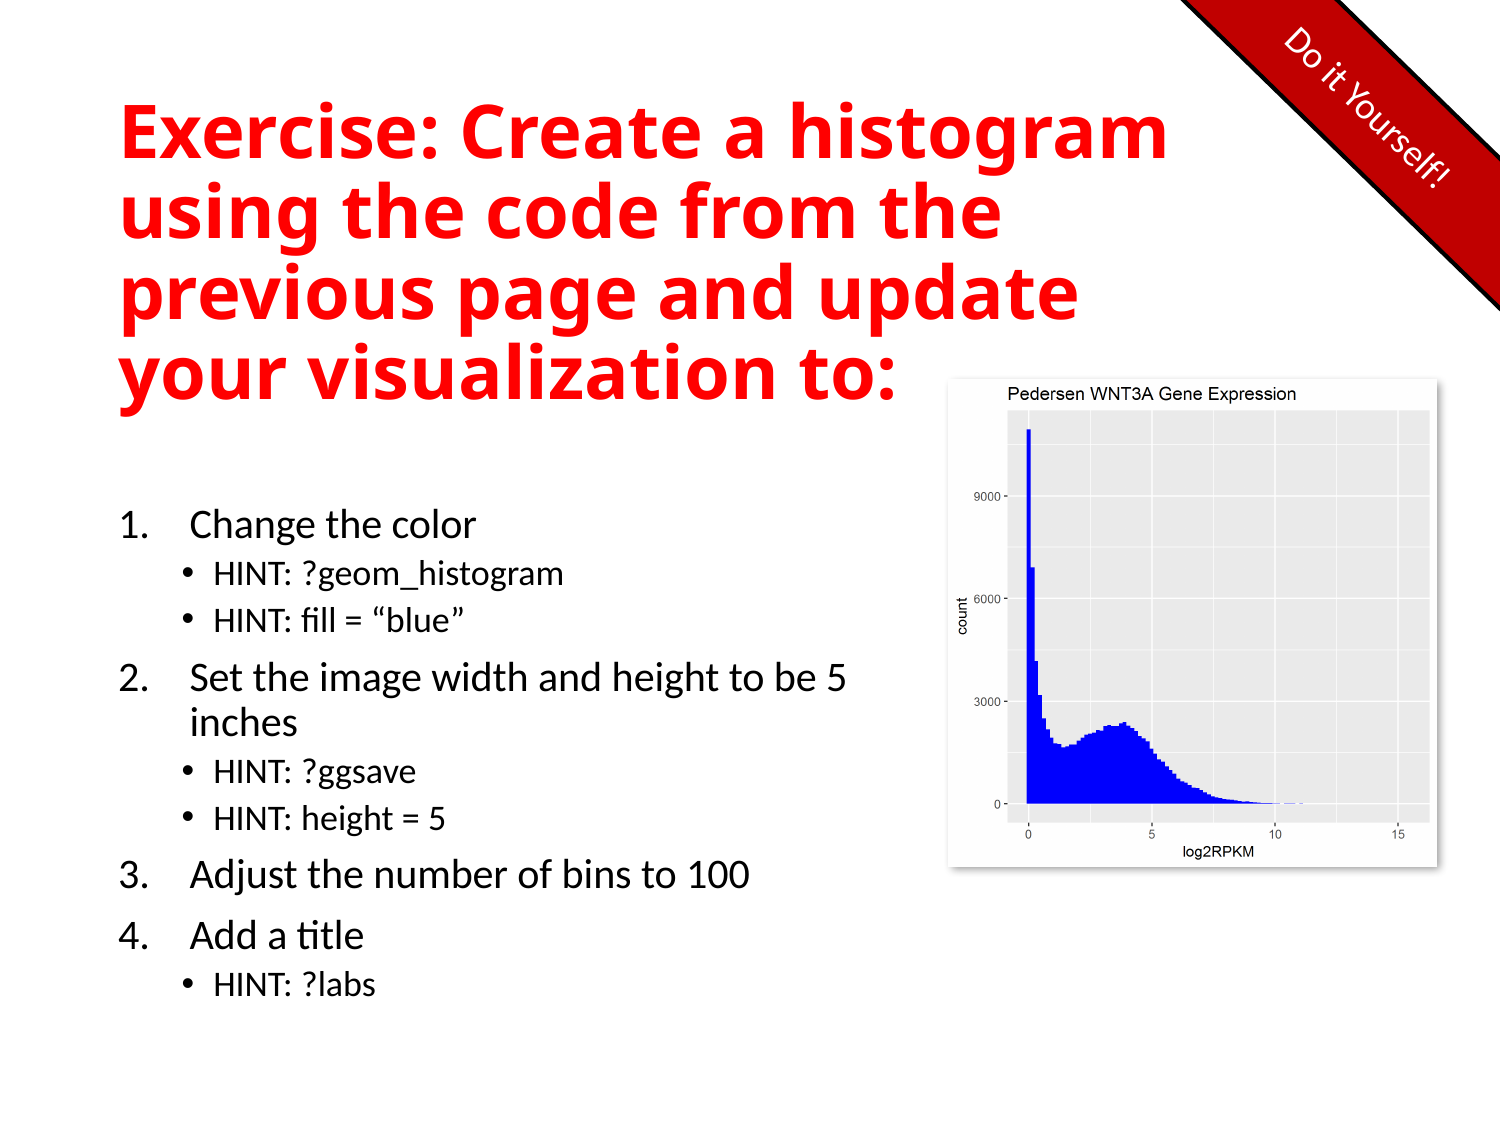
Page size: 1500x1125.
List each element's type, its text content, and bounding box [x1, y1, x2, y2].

list Change the color HINT: ?geom_histogram HINT: fill = “blue” Set the image width and height to be 5 inches HINT: ?ggsave HINT: height = 5 Adjust the number of bins to 100 Add a title HINT: ?labs [103, 494, 904, 1014]
text_box Do it Yourself! [1181, 0, 1500, 310]
title Exercise: Create a histogram using the code from the previous page and update your visualization to: [103, 59, 1225, 450]
picture [948, 379, 1437, 867]
